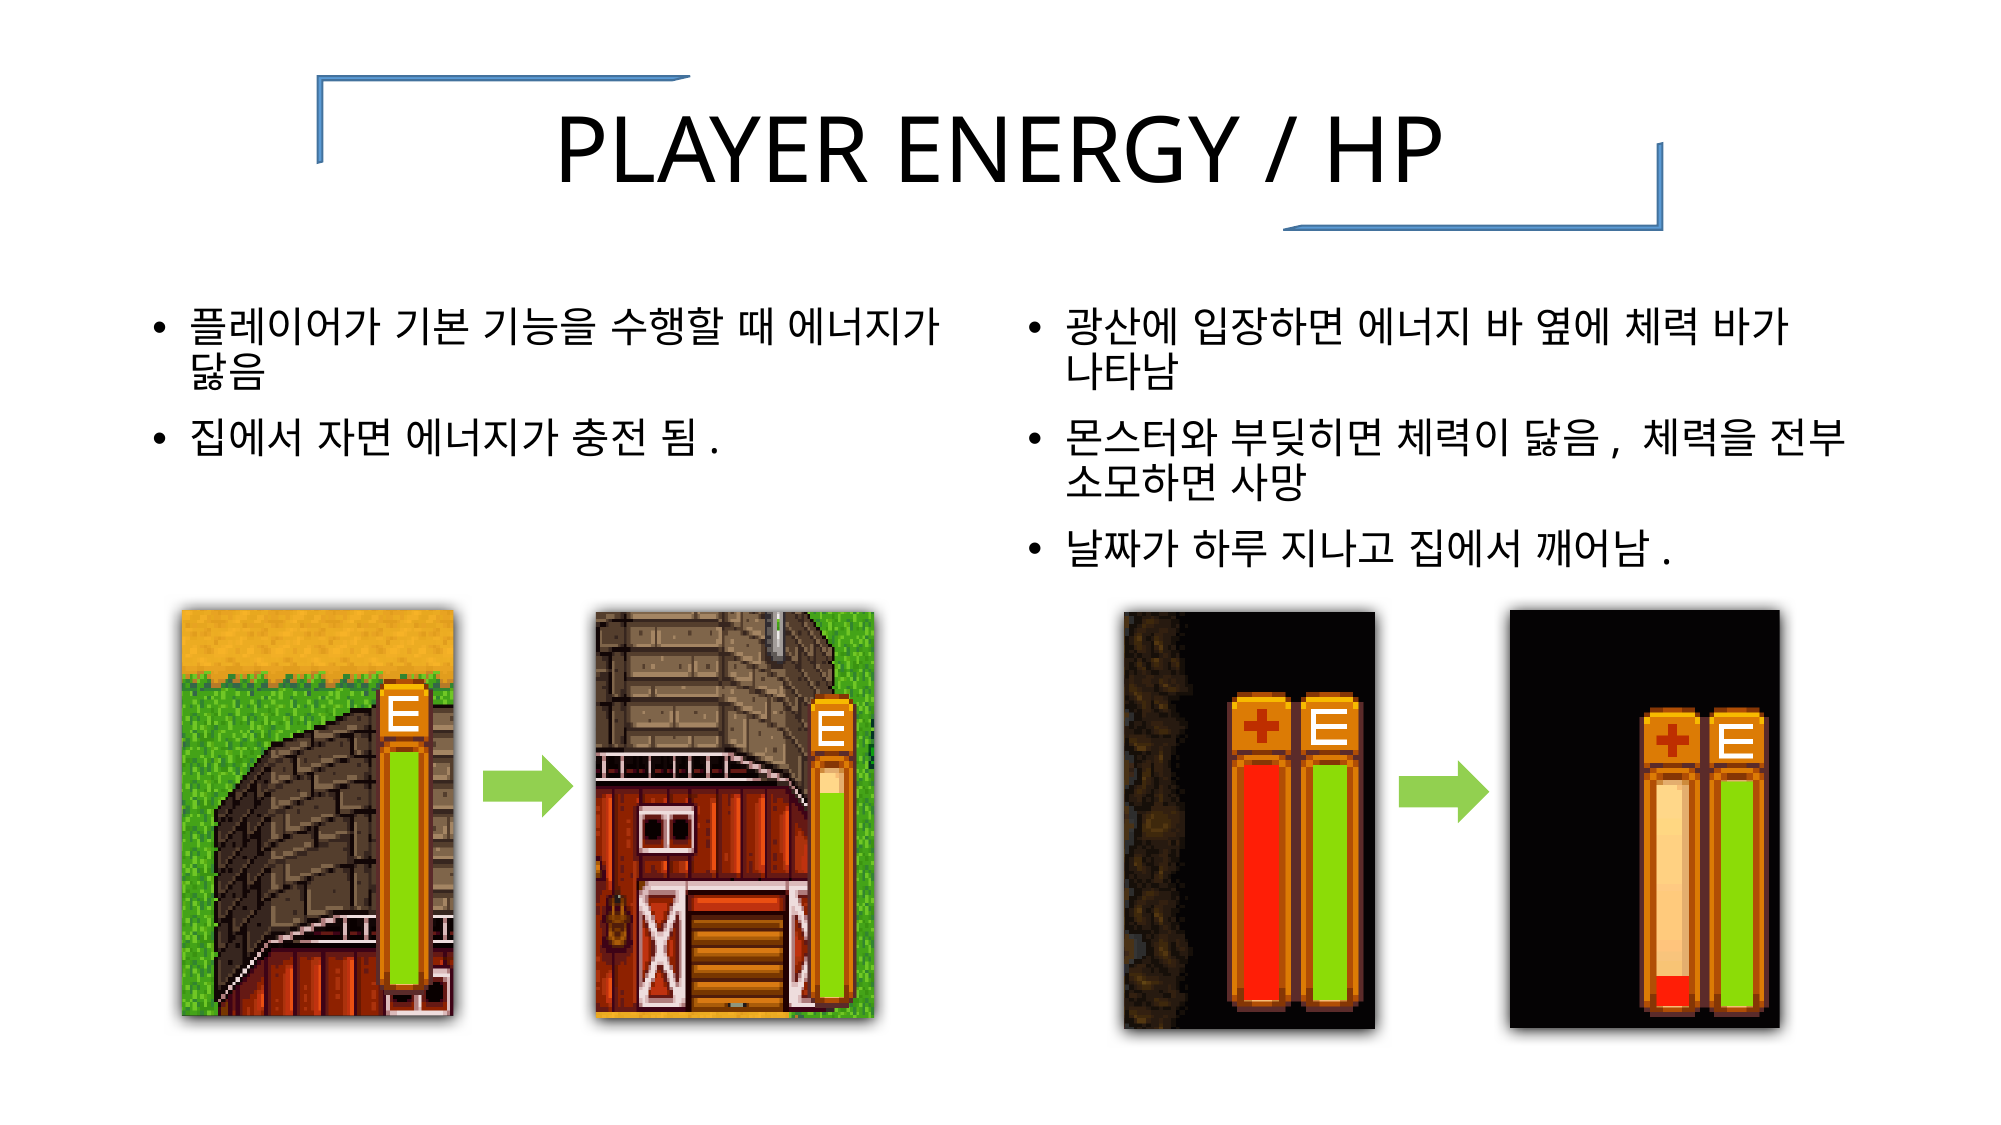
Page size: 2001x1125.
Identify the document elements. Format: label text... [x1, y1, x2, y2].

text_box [317, 76, 1663, 230]
list 광산에 입장하면 에너지 바 옆에 체력 바가 나타남 몬스터와 부딪히면 체력이 닳음, 체력을 전부 소모하면 사망 날짜가 하루 지나고 집에서 깨어남. [1012, 299, 1863, 1014]
picture [181, 610, 454, 1016]
picture [1124, 612, 1375, 1029]
title PLAYER ENERGY / HP [137, 44, 1863, 262]
text_box [483, 754, 574, 818]
list 플레이어가 기본 기능을 수행할 때 에너지가 닳음 집에서 자면 에너지가 충전 됨. [137, 299, 988, 1014]
text_box [1398, 760, 1490, 824]
picture [595, 612, 875, 1018]
picture [1510, 610, 1780, 1029]
